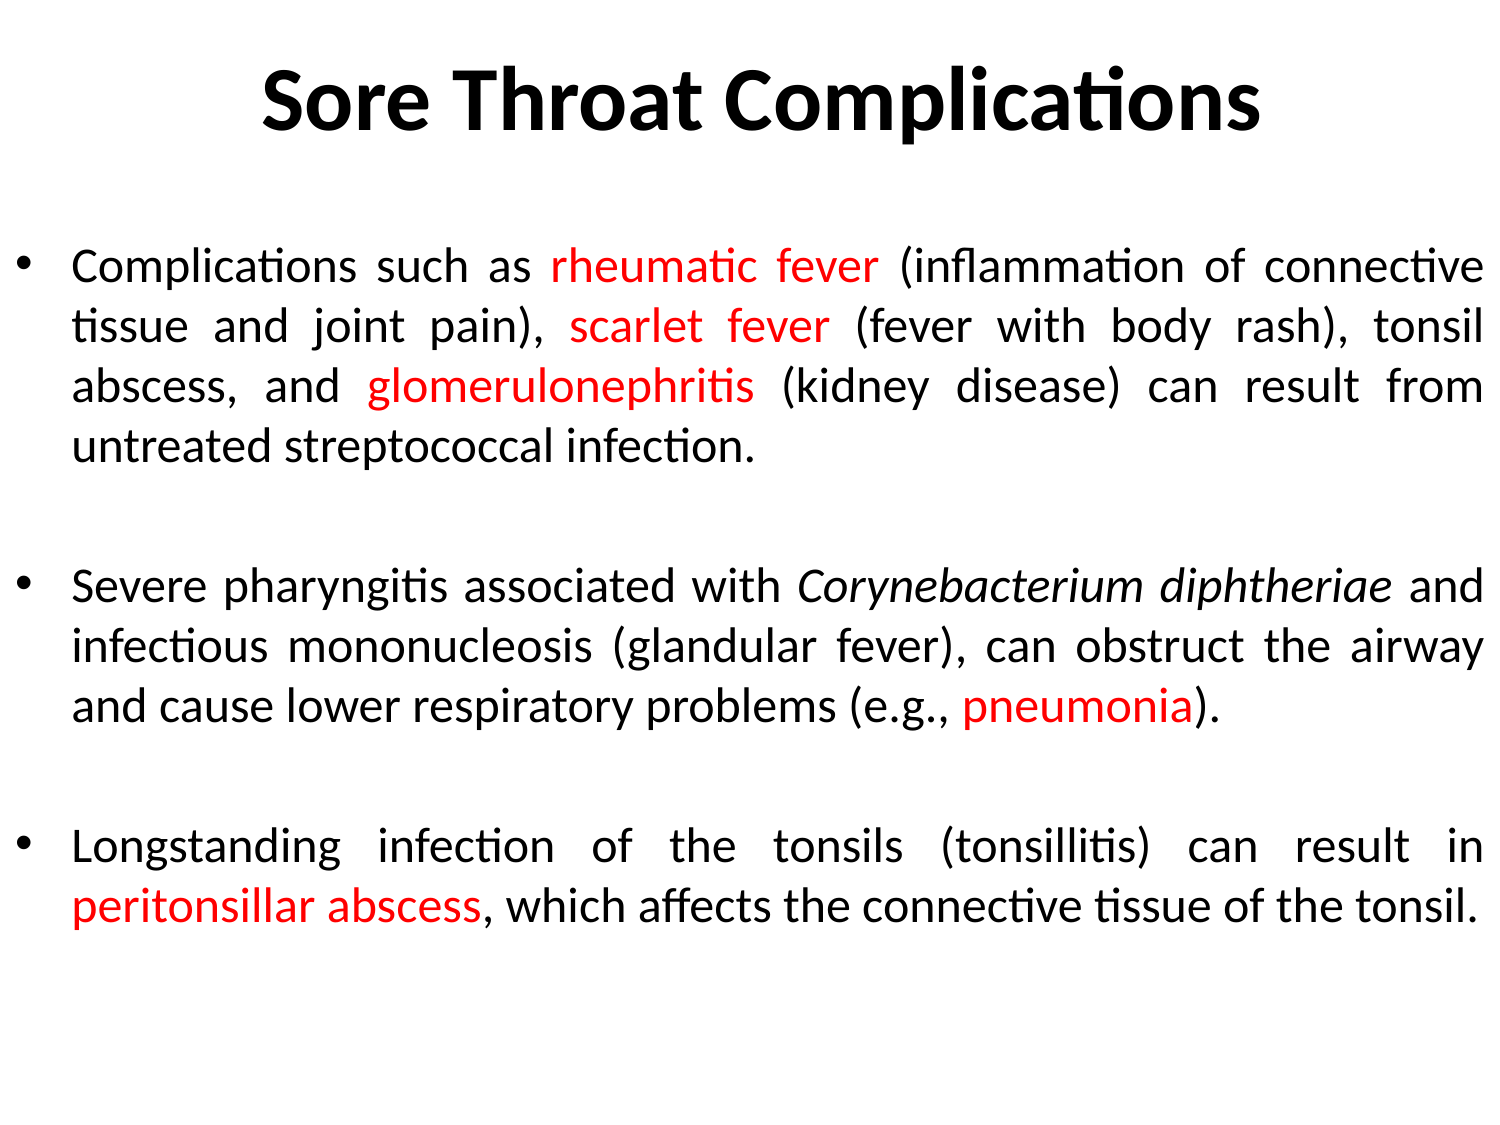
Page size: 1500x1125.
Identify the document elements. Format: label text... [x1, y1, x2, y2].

list Complications such as rheumatic fever (inflammation of connective tissue and joint pain), scarlet fever (fever with body rash), tonsil abscess, and glomerulonephritis (kidney disease) can result from untreated streptococcal infection. Severe pharyngitis associated with Corynebacterium diphtheriae and infectious mononucleosis (glandular fever), can obstruct the airway and cause lower respiratory problems (e.g., pneumonia). Longstanding infection of the tonsils (tonsillitis) can result in peritonsillar abscess, which affects the connective tissue of the tonsil. [0, 224, 1500, 1000]
title Sore Throat Complications [87, 0, 1438, 188]
